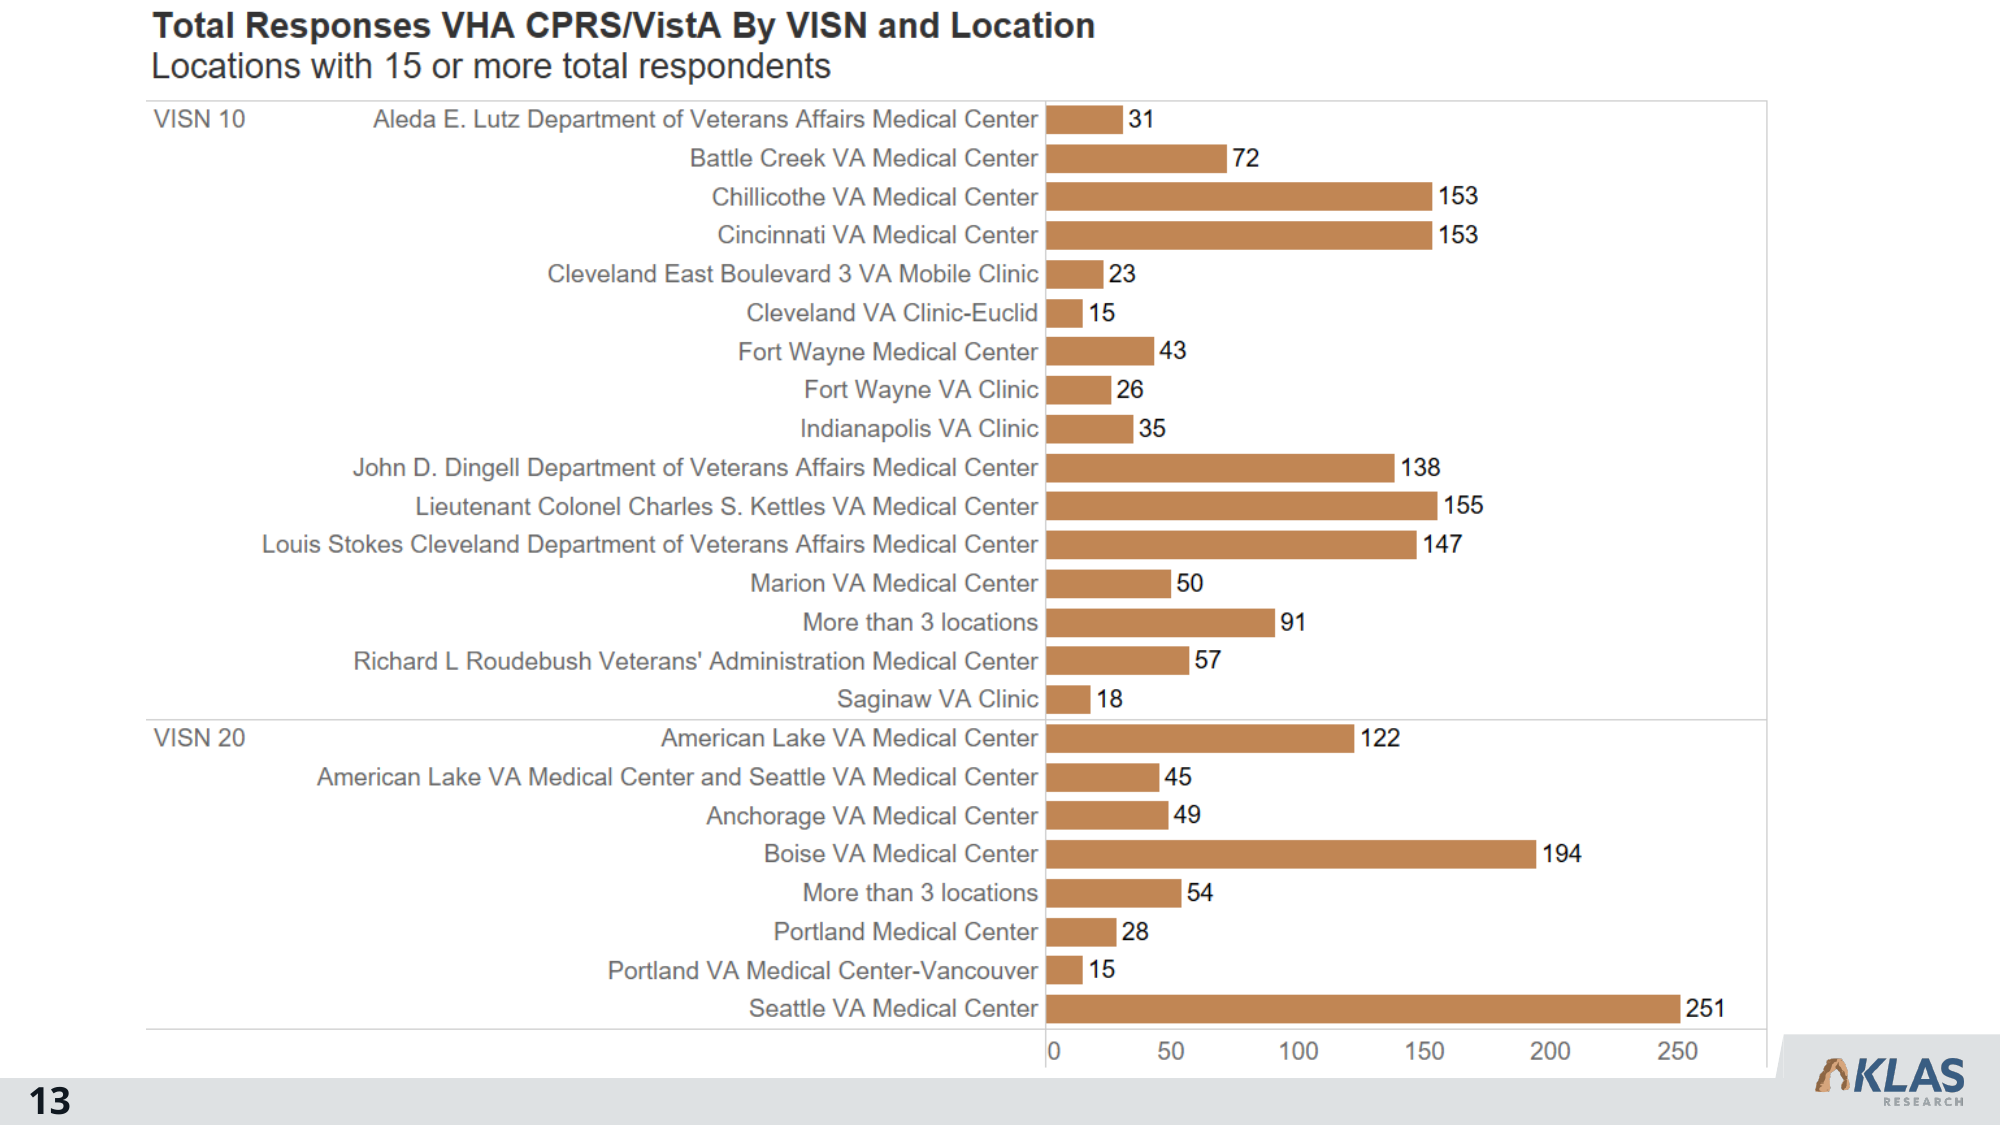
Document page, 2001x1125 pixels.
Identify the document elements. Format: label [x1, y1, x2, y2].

picture [146, 0, 1769, 1069]
picture [1815, 1058, 1964, 1106]
